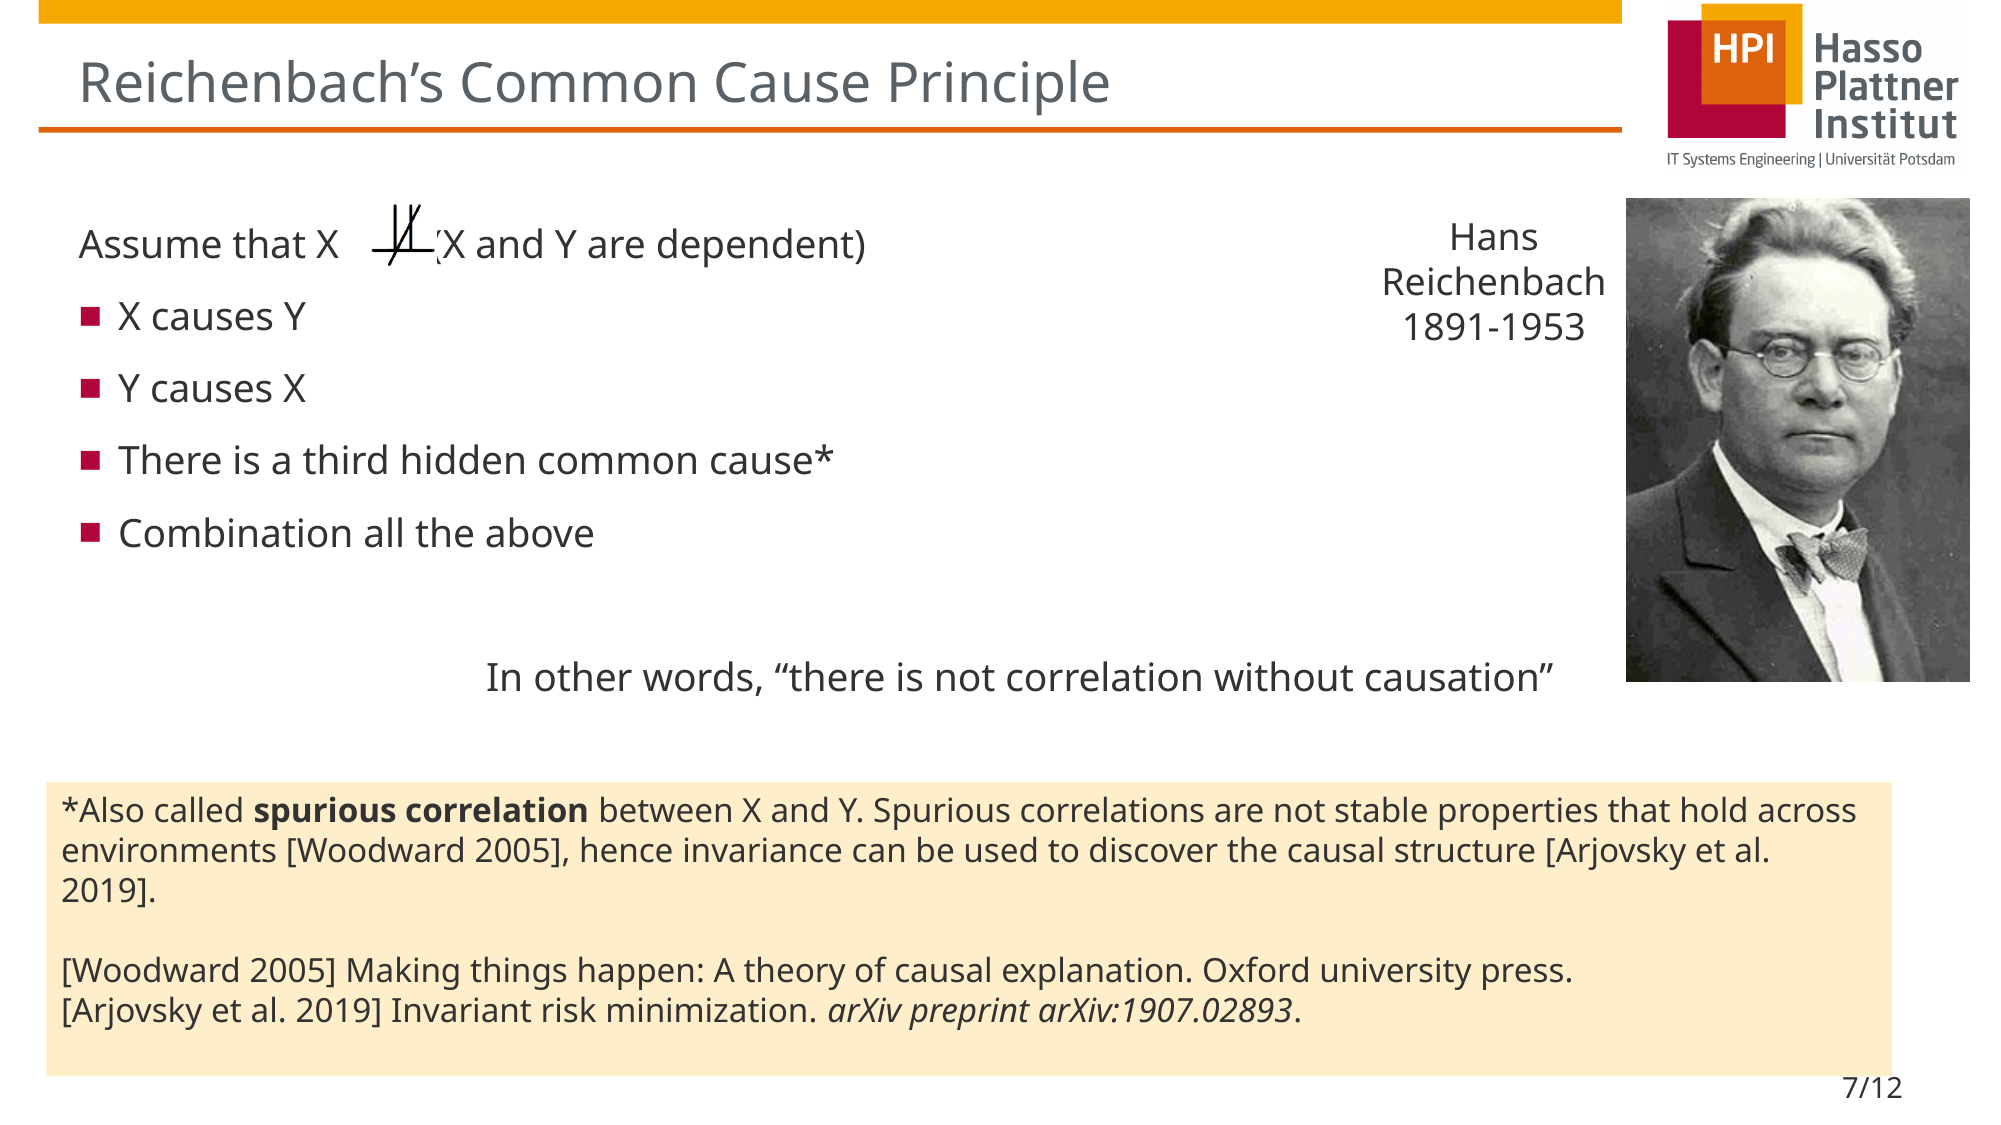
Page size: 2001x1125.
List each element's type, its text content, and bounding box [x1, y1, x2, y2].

text_box *Also called spurious correlation between X and Y. Spurious correlations are not stable properties that hold across environments [Woodward 2005], hence invariance can be used to discover the causal structure [Arjovsky et al. 2019]. [Woodward 2005] Making things happen: A theory of causal explanation. Oxford university press. [Arjovsky et al. 2019] Invariant risk minimization. arXiv preprint arXiv:1907.02893. [46, 782, 1892, 1077]
picture [1625, 198, 1971, 682]
title Reichenbach’s Common Cause Principle [78, 23, 1583, 115]
picture [1664, 0, 1965, 170]
list Assume that X Y (X and Y are dependent) X causes Y Y causes X There is a third hidden common cause* Combination all the above In other words, “there is not correlation without causation” [78, 210, 1961, 703]
picture [367, 198, 437, 272]
text_box Hans Reichenbach 1891-1953 [1322, 205, 1620, 355]
